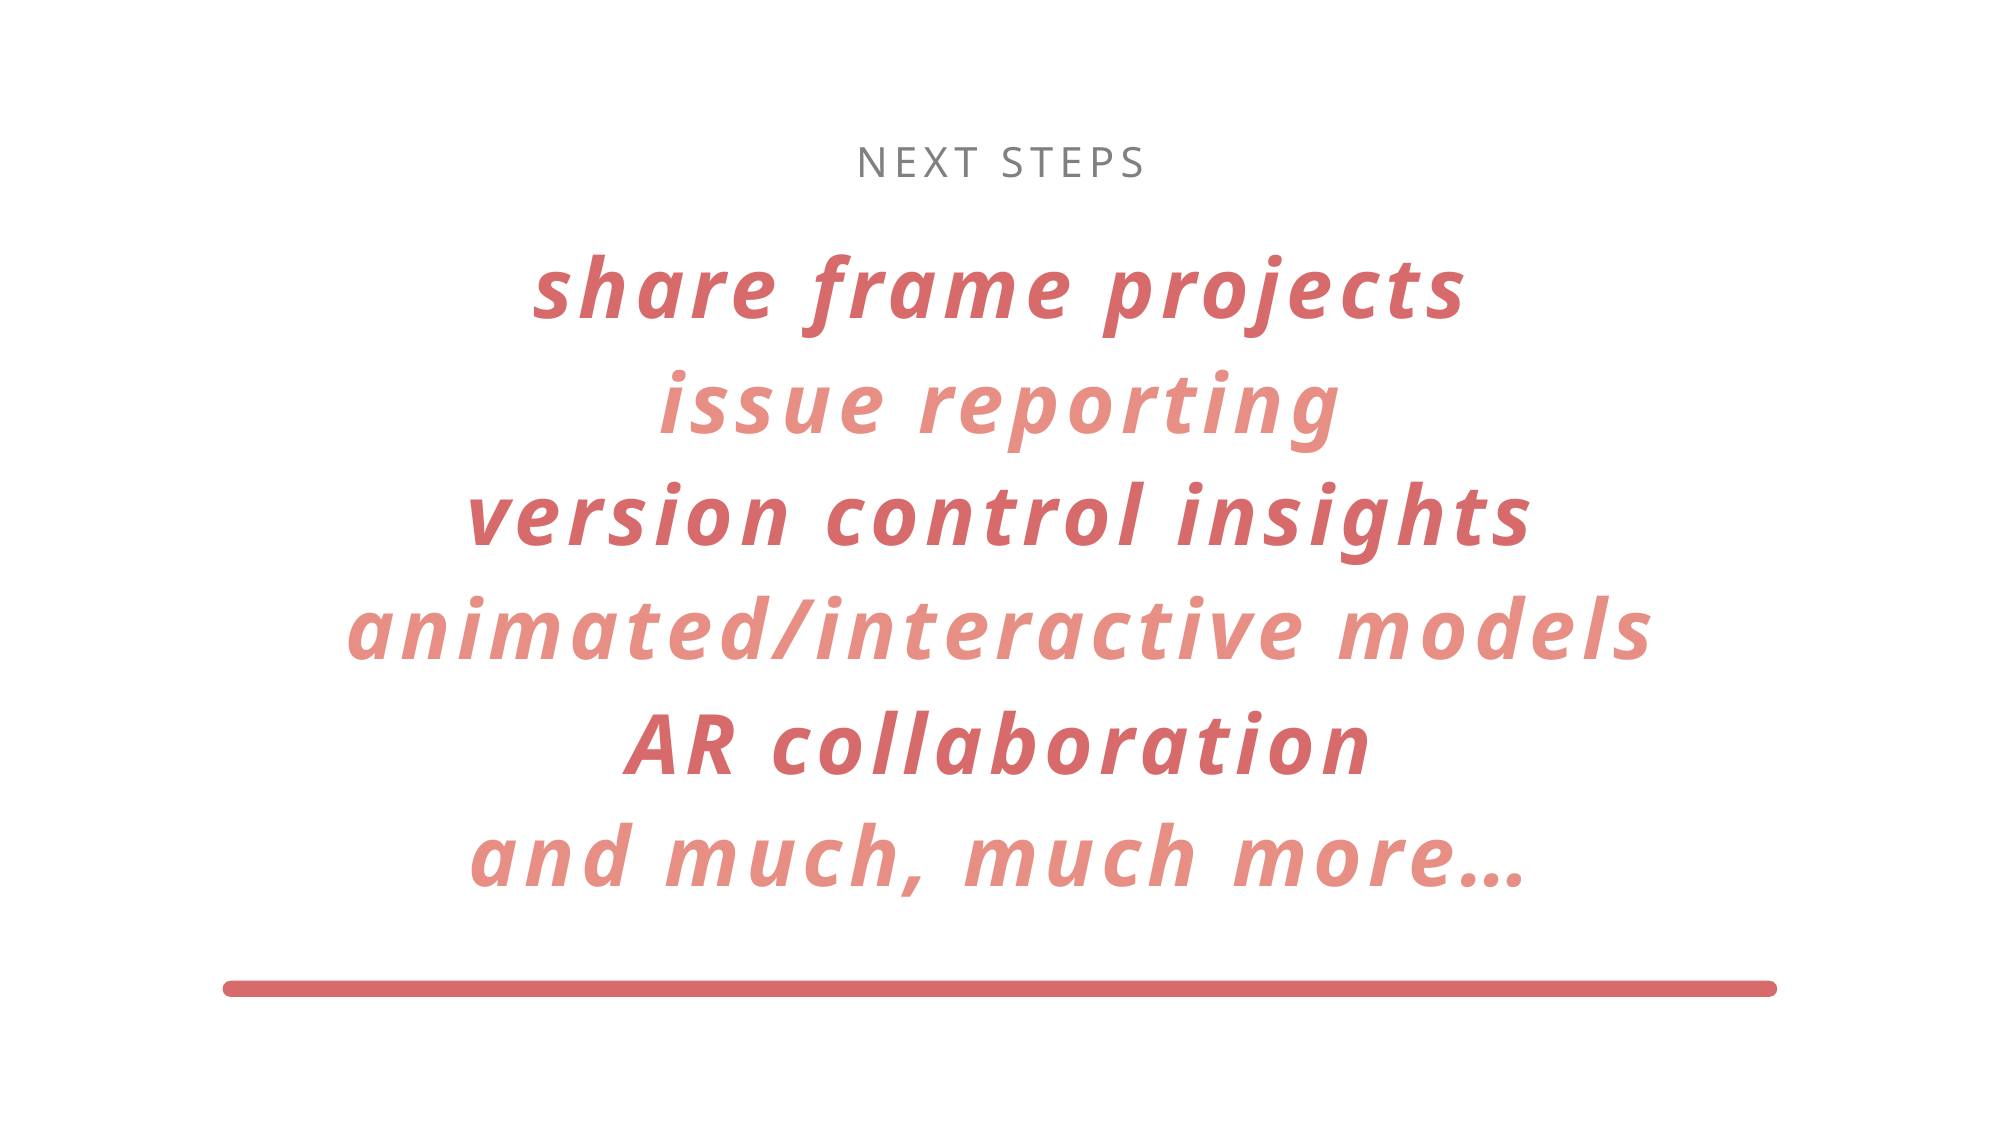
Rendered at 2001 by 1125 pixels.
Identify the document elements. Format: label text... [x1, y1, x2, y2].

text_box version control insights [43, 455, 1957, 570]
text_box issue reporting [43, 342, 1957, 455]
text_box AR collaboration [43, 683, 1957, 796]
text_box [221, 979, 1779, 998]
text_box share frame projects [43, 227, 1957, 342]
text_box and much, much more… [43, 796, 1957, 911]
text_box animated/interactive models [43, 570, 1957, 683]
text_box NEXT STEPS [43, 128, 1957, 193]
